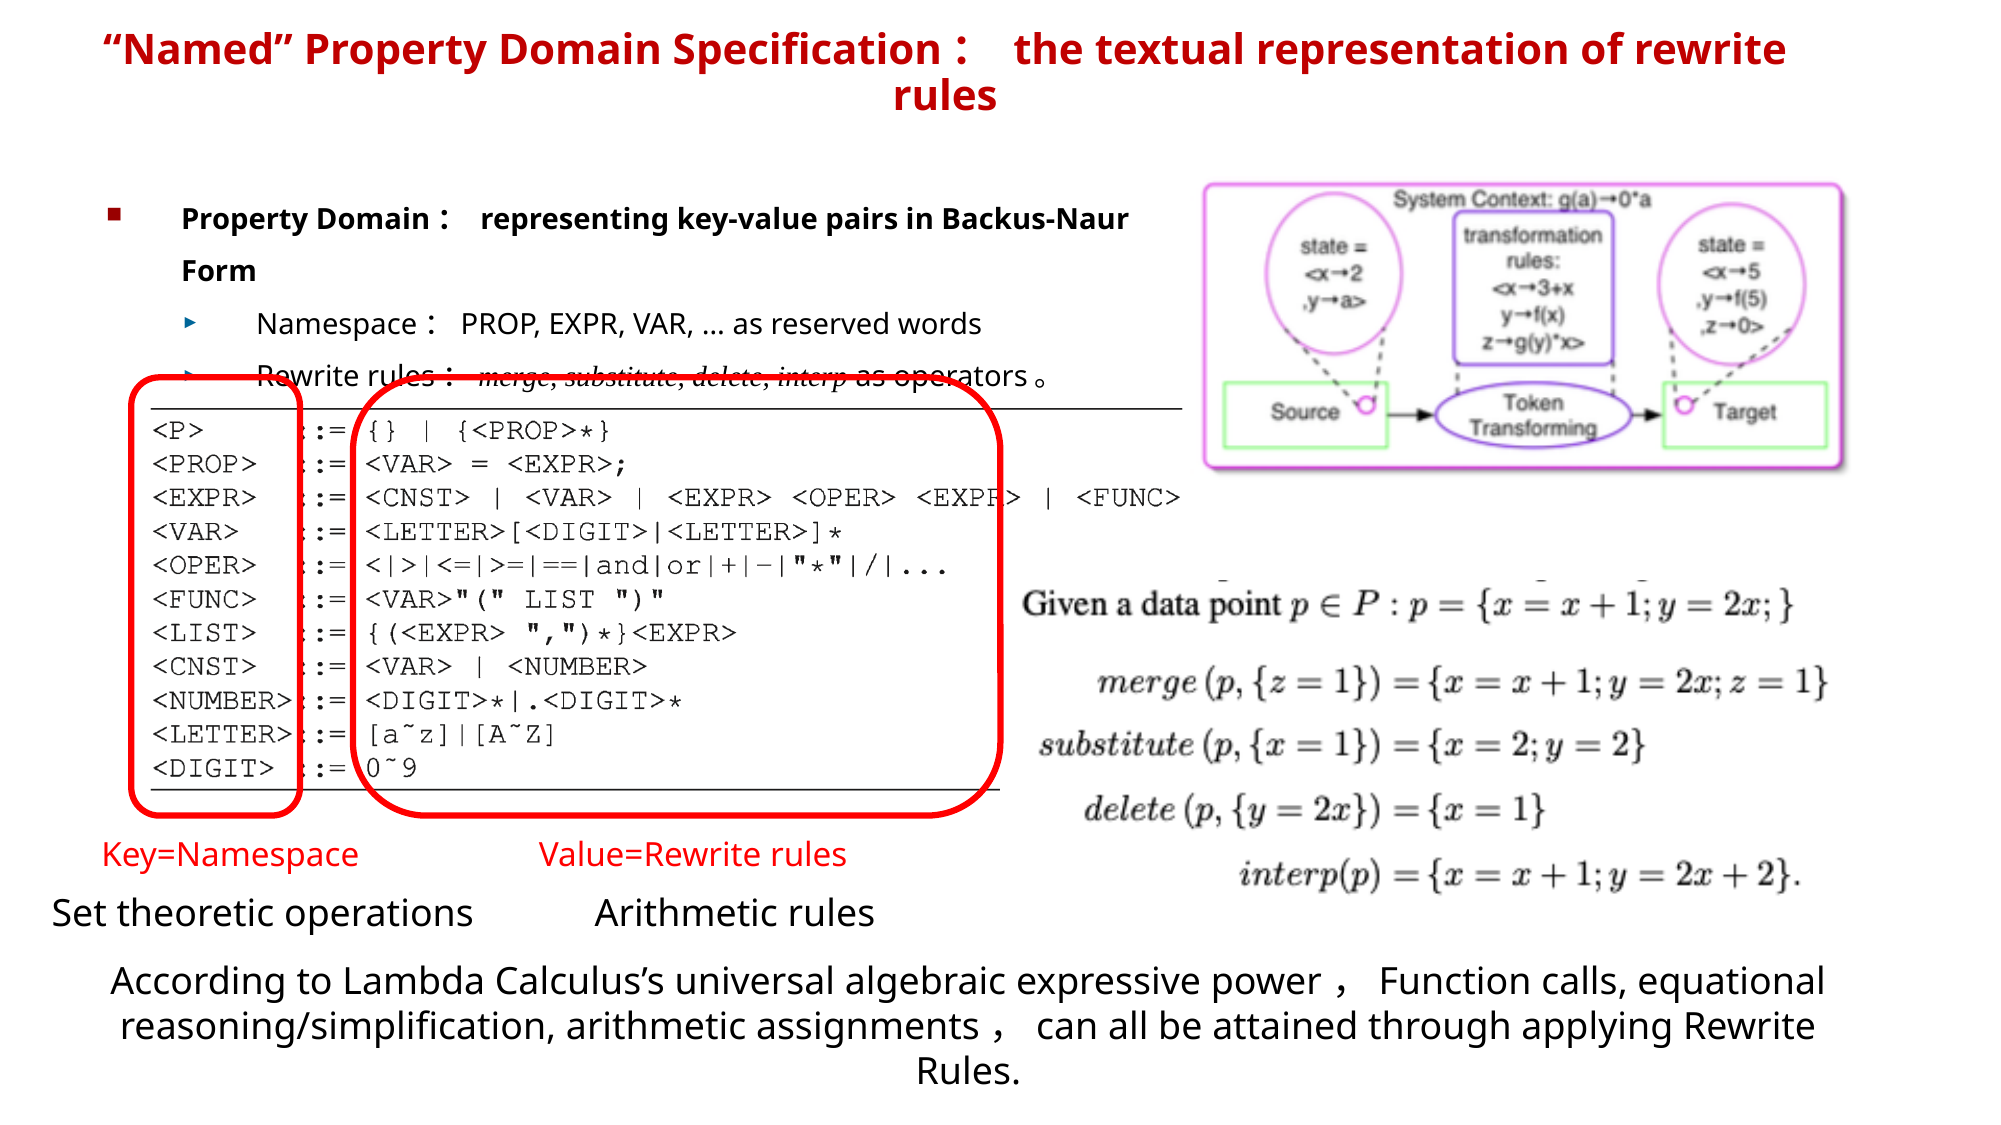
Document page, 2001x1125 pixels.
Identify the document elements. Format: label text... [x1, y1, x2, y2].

text_box [367, 377, 987, 407]
picture [1187, 174, 1870, 495]
picture [149, 407, 1870, 917]
title “Named” Property Domain Specification： the textual representation of rewrite rules [43, 34, 1847, 113]
text_box Property Domain： representing key-value pairs in Backus-Naur Form Namespace：PROP, EXPR, VAR, … as reserved words Rewrite rules：merge, substitute, delete, interp as operators。 [98, 175, 1181, 400]
text_box According to Lambda Calculus’s universal algebraic expressive power，Function calls, equational reasoning/simplification, arithmetic assignments，can all be attained through applying Rewrite Rules. [98, 949, 1839, 1100]
text_box Key=Namespace [92, 825, 360, 881]
text_box Set theoretic operations [44, 881, 482, 942]
text_box Value=Rewrite rules [360, 825, 1000, 881]
text_box [131, 377, 300, 816]
text_box [371, 791, 982, 816]
text_box Arithmetic rules [587, 881, 883, 942]
